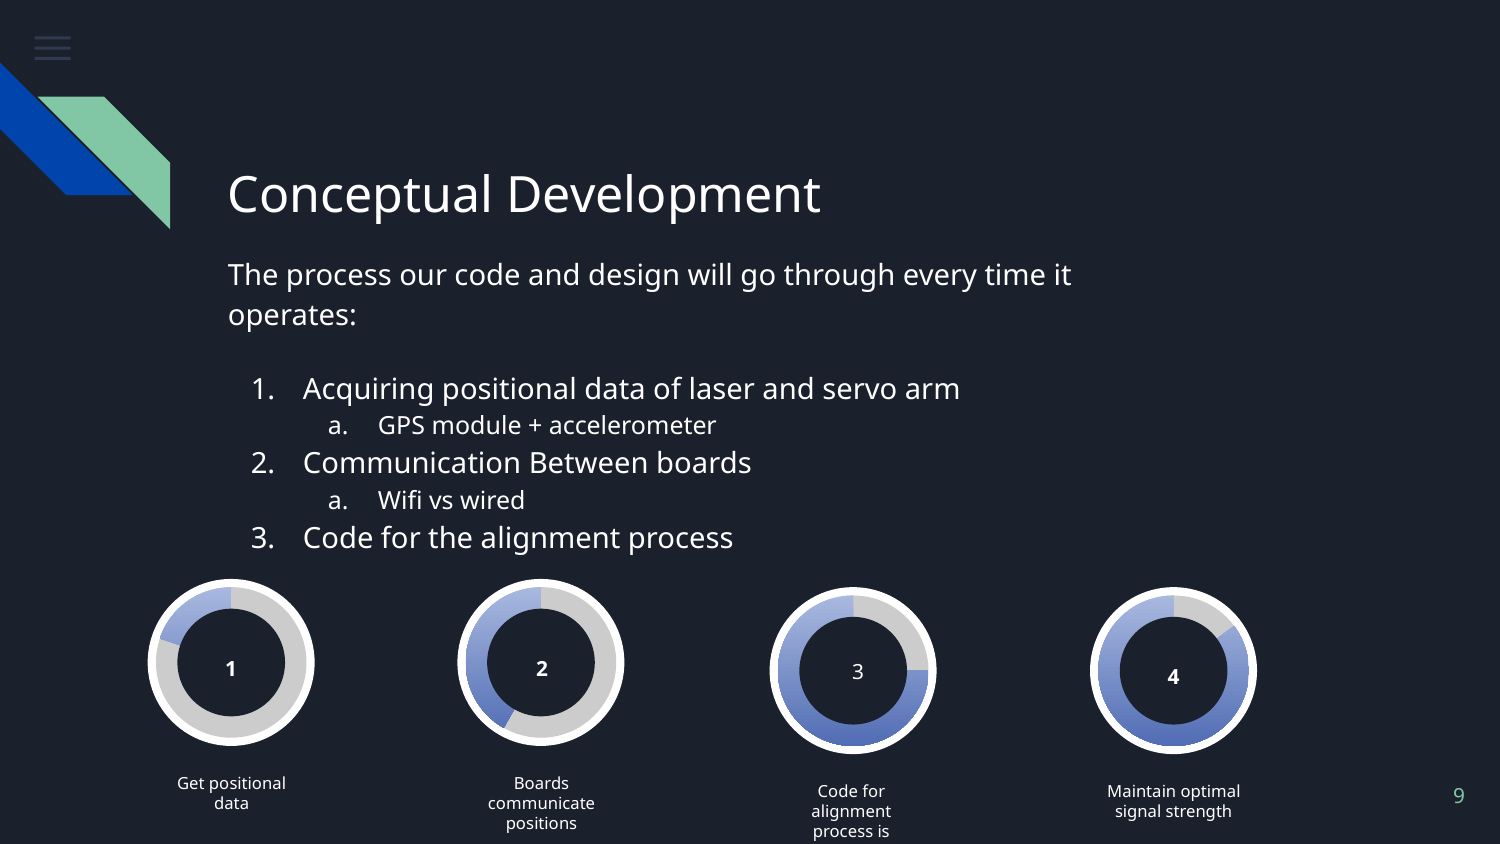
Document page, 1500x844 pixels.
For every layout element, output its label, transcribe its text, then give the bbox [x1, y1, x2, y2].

text_box Maintain optimal signal strength [1086, 766, 1261, 838]
text_box [465, 587, 541, 728]
text_box [1090, 587, 1258, 755]
text_box [147, 578, 315, 746]
text_box 2 [503, 636, 580, 682]
text_box [177, 608, 286, 717]
text_box [1119, 616, 1228, 725]
title Conceptual Development [212, 138, 1134, 236]
text_box [159, 587, 232, 646]
text_box Code for alignment process is executed [764, 766, 939, 838]
text_box [504, 587, 617, 738]
text_box [155, 587, 307, 738]
list The process our code and design will go through every time it operates: Acquiring positional data of laser and servo arm GPS module + accelerometer Communication Between boards Wifi vs wired Code for the alignment process [212, 236, 1134, 442]
text_box 4 [1135, 645, 1212, 690]
slide_number ‹#› [1389, 764, 1480, 830]
text_box [457, 578, 625, 746]
text_box [1098, 595, 1249, 746]
text_box [1174, 595, 1234, 637]
text_box [487, 608, 595, 717]
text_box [769, 586, 937, 755]
text_box Get positional data [144, 757, 319, 830]
text_box 1 [193, 636, 269, 682]
text_box Boards communicate positions [454, 757, 629, 830]
